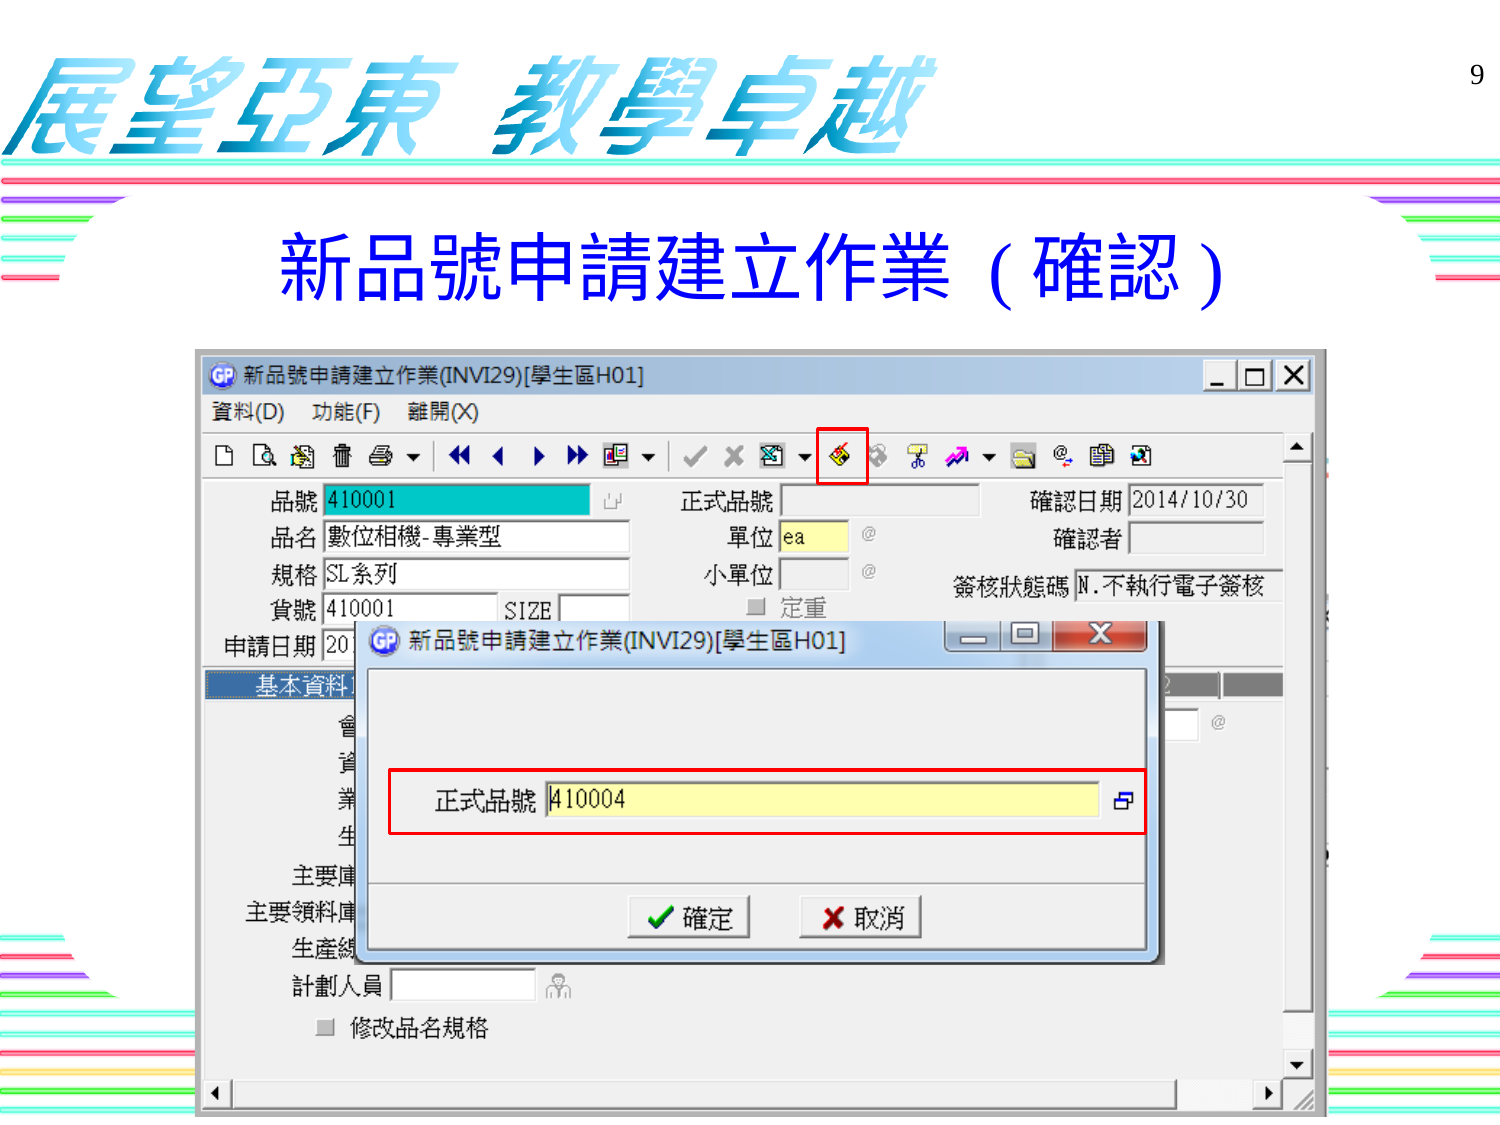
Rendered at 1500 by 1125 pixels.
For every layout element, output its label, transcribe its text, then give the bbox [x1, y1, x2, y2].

title 新品號申請建立作業 (確認) [76, 208, 1427, 324]
slide_number 9 [1149, 42, 1500, 103]
picture [0, 0, 1500, 1125]
